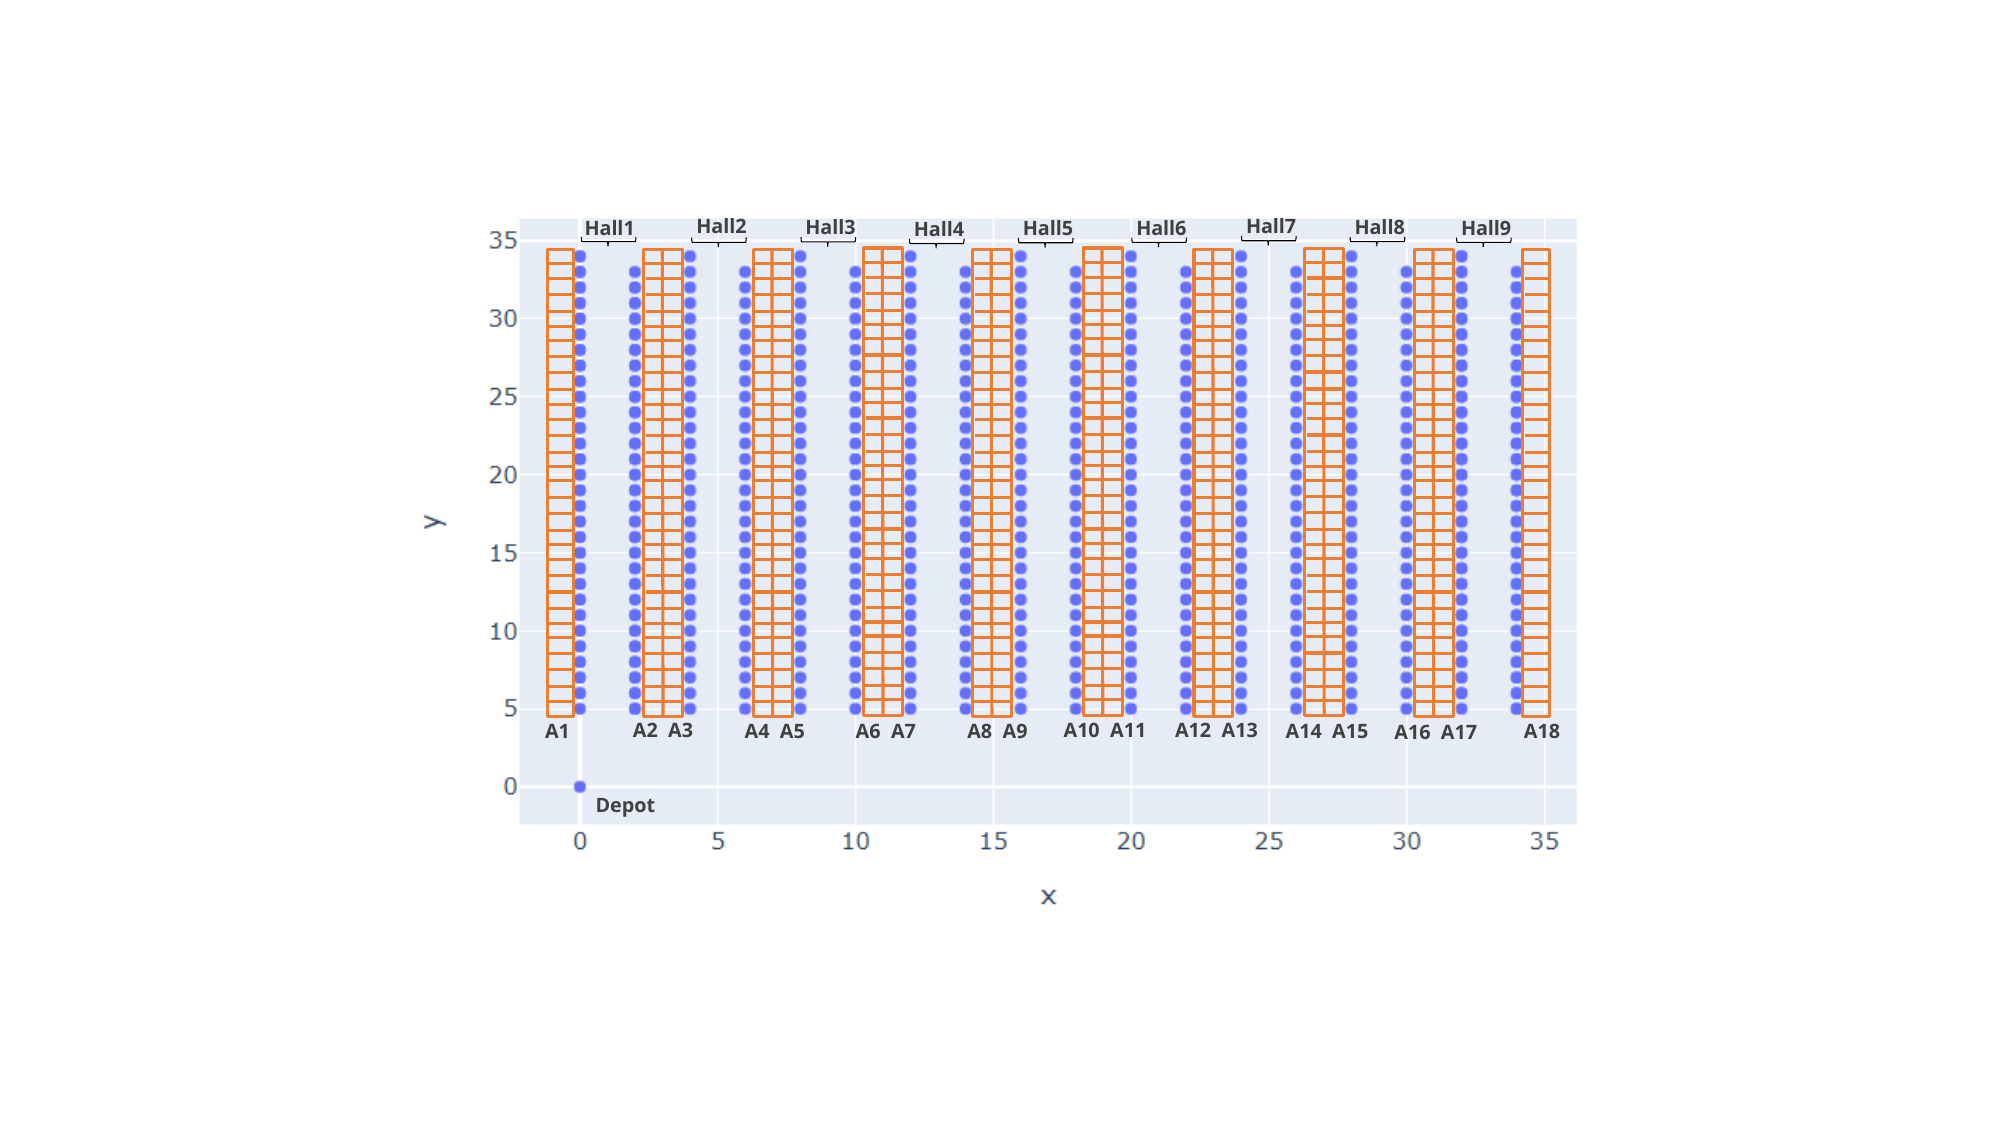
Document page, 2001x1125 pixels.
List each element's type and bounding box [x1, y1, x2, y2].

picture [390, 205, 1610, 920]
